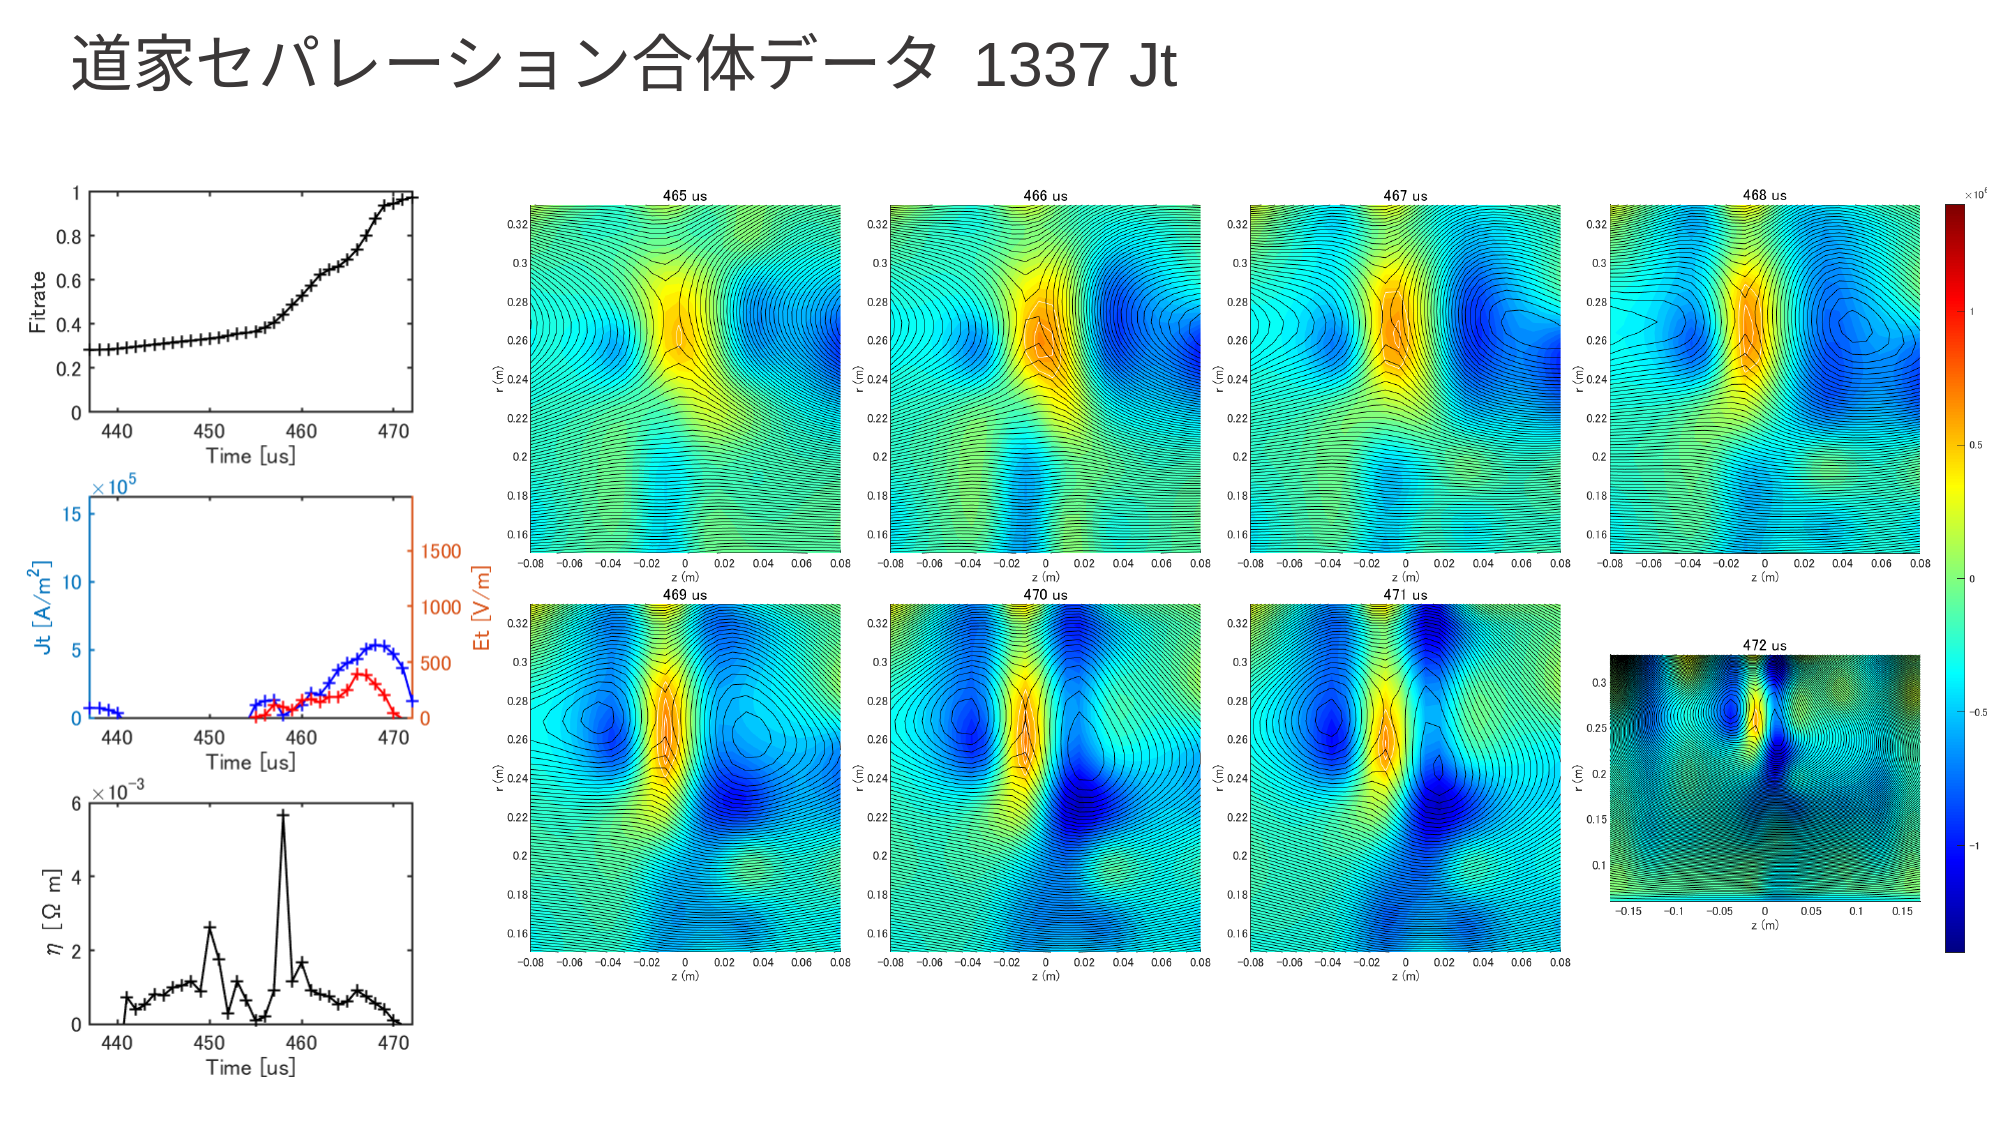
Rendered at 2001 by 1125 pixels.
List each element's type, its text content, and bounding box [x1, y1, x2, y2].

picture [22, 173, 1987, 1125]
title 道家セパレーション合体データ 1337 Jt [55, 20, 1991, 112]
